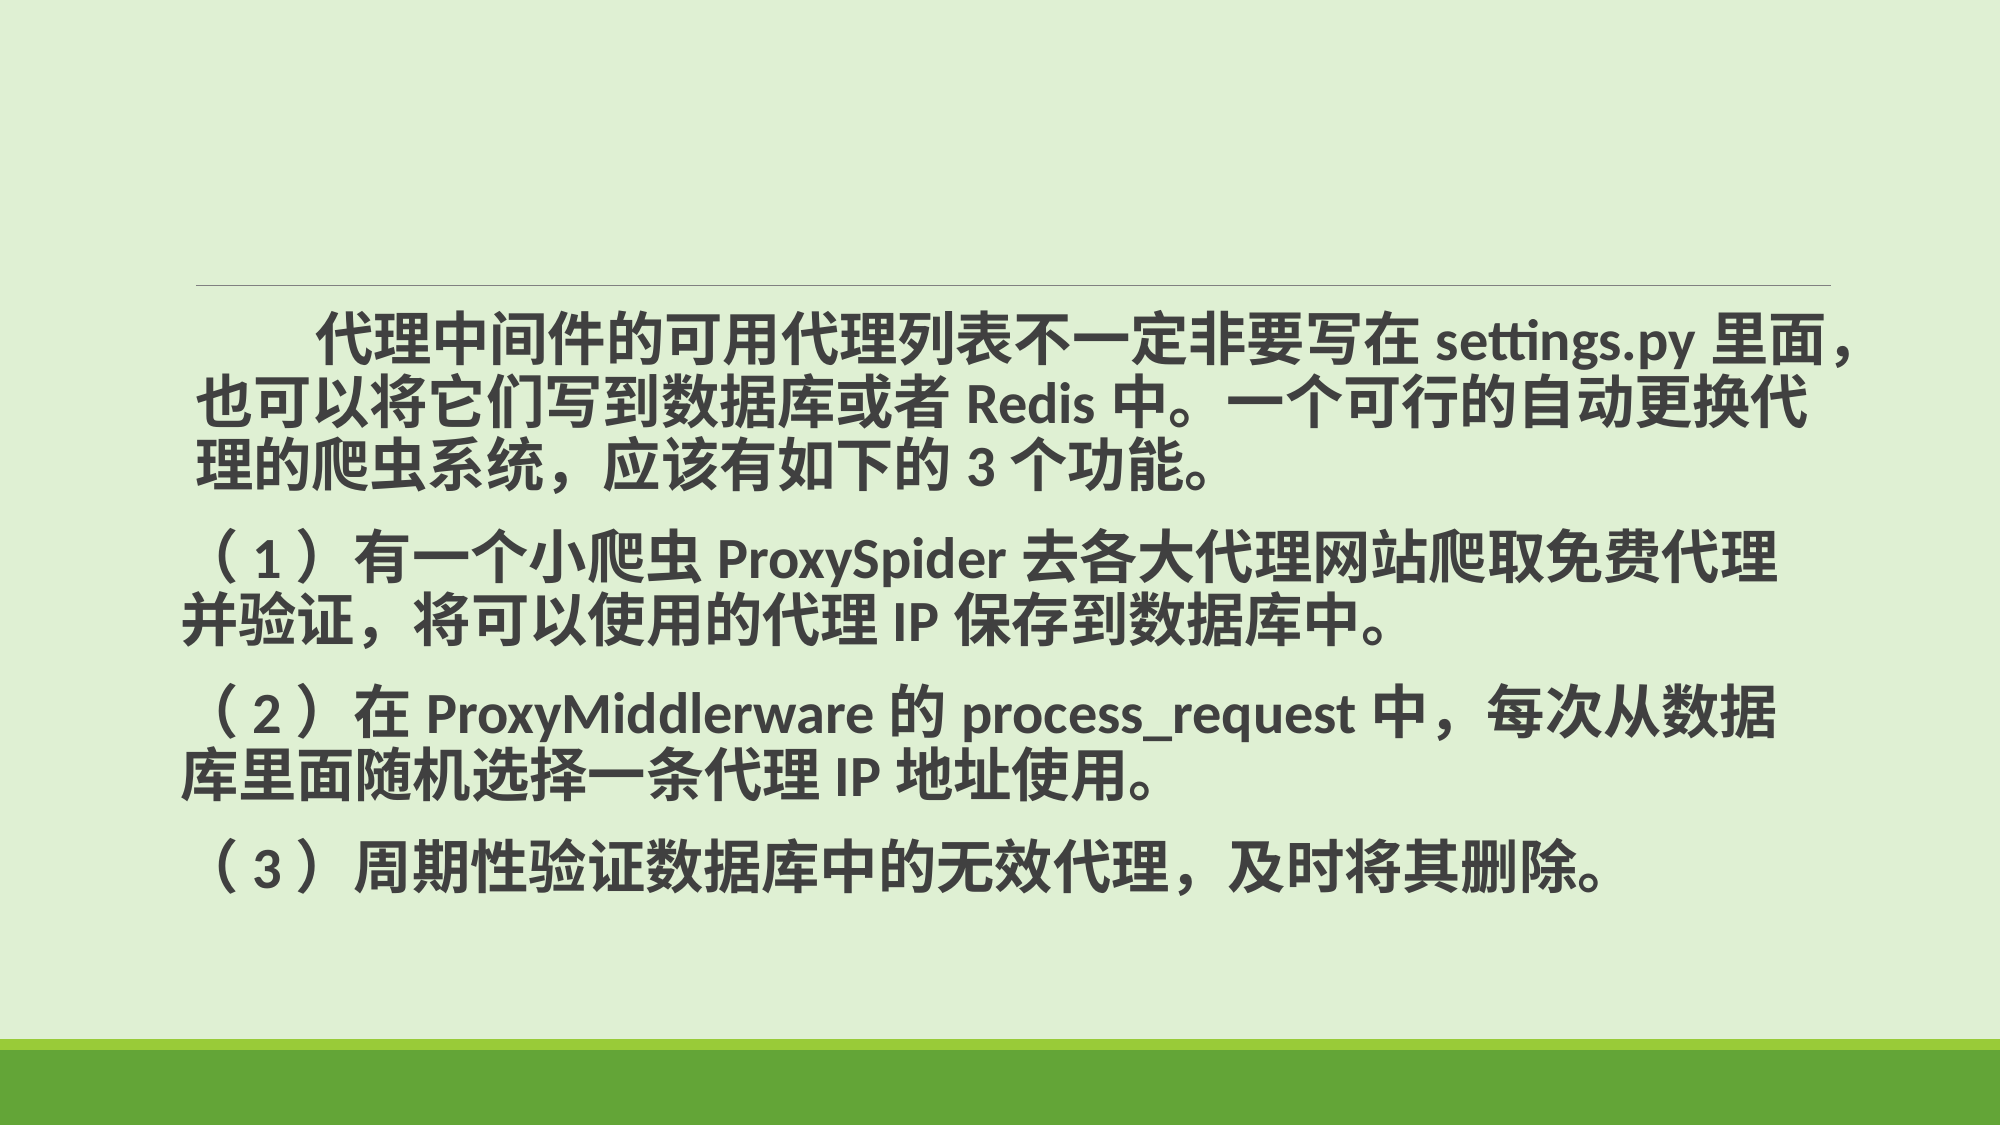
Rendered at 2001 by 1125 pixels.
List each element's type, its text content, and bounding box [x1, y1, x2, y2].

list 代理中间件的可用代理列表不一定非要写在settings.py里面，也可以将它们写到数据库或者Redis中。一个可行的自动更换代理的爬虫系统，应该有如下的3个功能。 （1）有一个小爬虫ProxySpider去各大代理网站爬取免费代理并验证，将可以使用的代理IP保存到数据库中。 （2）在ProxyMiddlerware的process_request中，每次从数据库里面随机选择一条代理IP地址使用。 （3）周期性验证数据库中的无效代理，及时将其删除。 [180, 302, 1830, 963]
